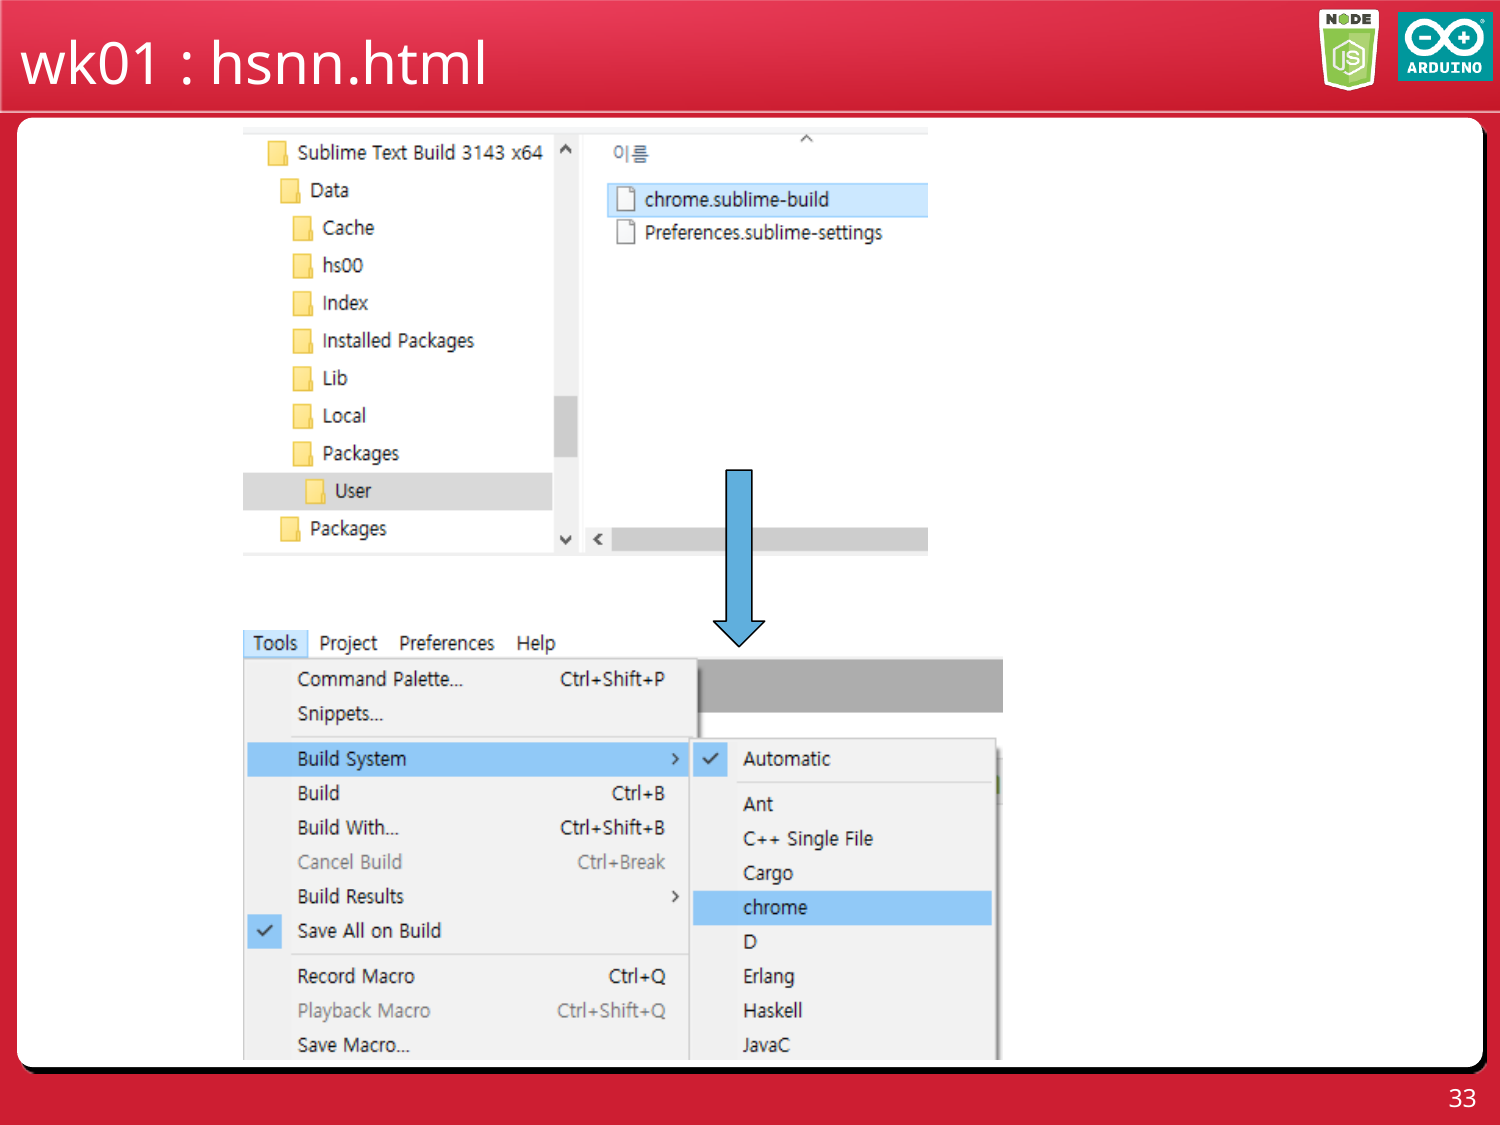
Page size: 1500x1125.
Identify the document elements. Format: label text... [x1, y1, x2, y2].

picture [242, 629, 1003, 1061]
picture [242, 126, 928, 556]
text_box [713, 565, 765, 628]
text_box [1303, 7, 1493, 93]
text_box wk01 : hsnn.html [20, 25, 1305, 109]
slide_number 33 [1410, 1074, 1493, 1125]
picture [0, 0, 1500, 113]
